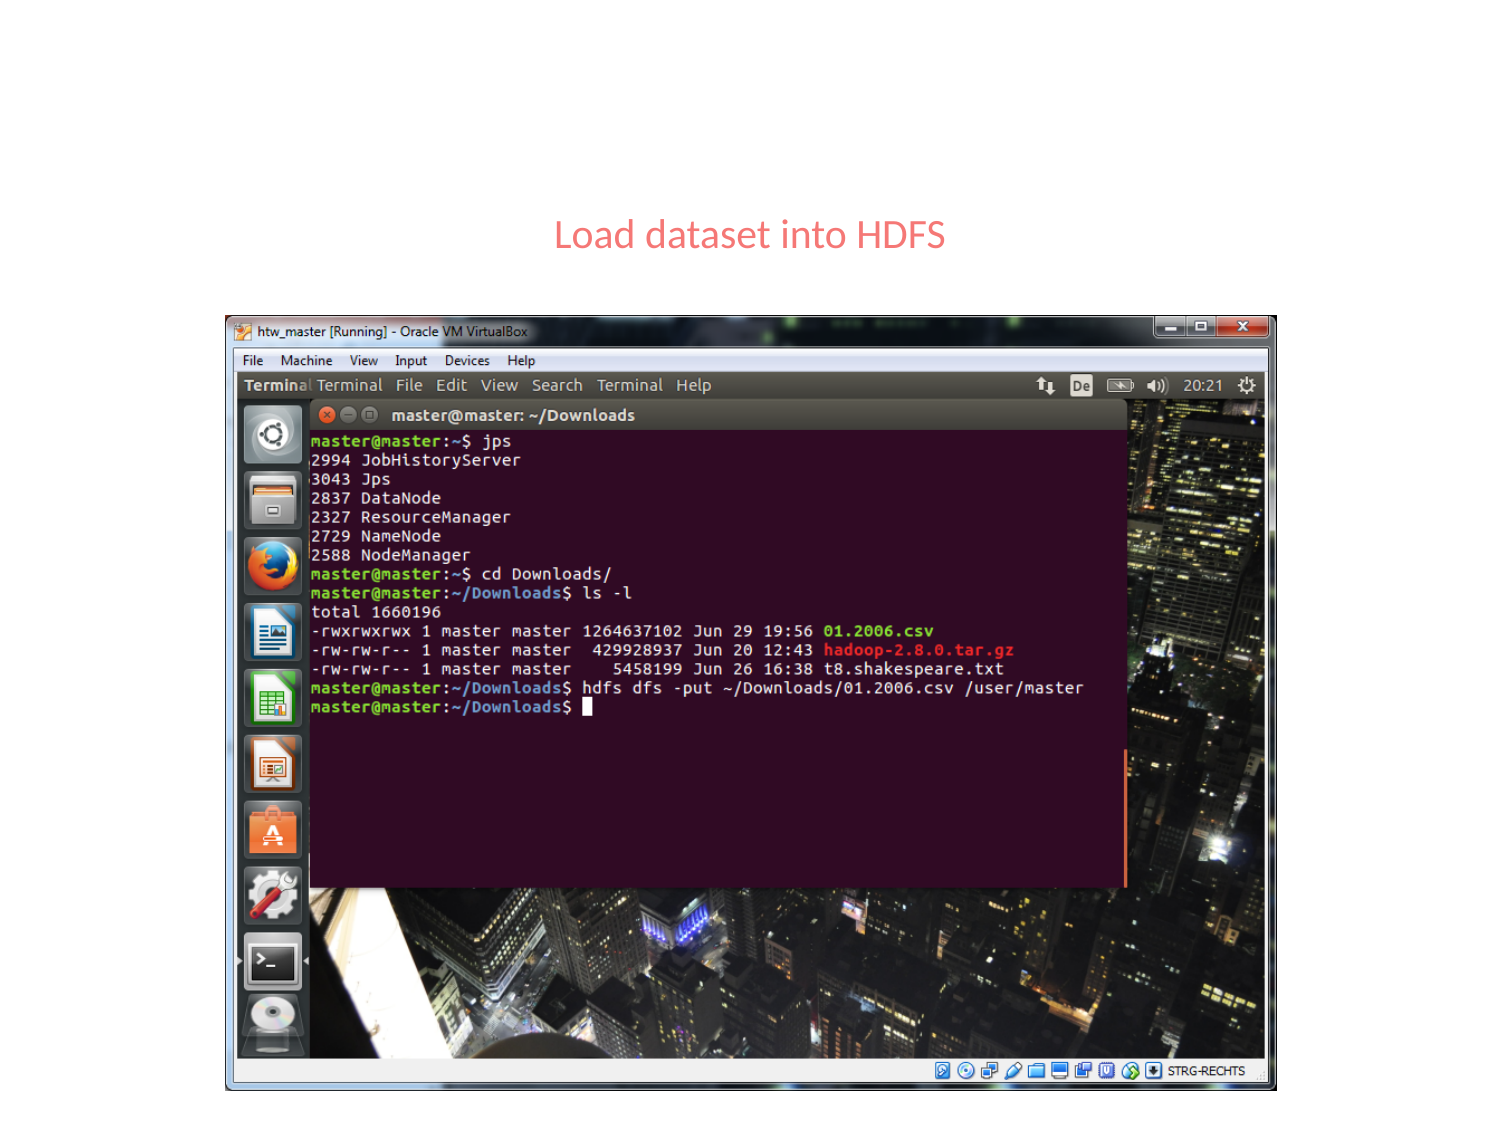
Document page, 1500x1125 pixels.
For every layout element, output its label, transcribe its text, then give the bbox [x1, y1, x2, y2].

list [224, 314, 1277, 1091]
title Load dataset into HDFS [75, 172, 1425, 291]
